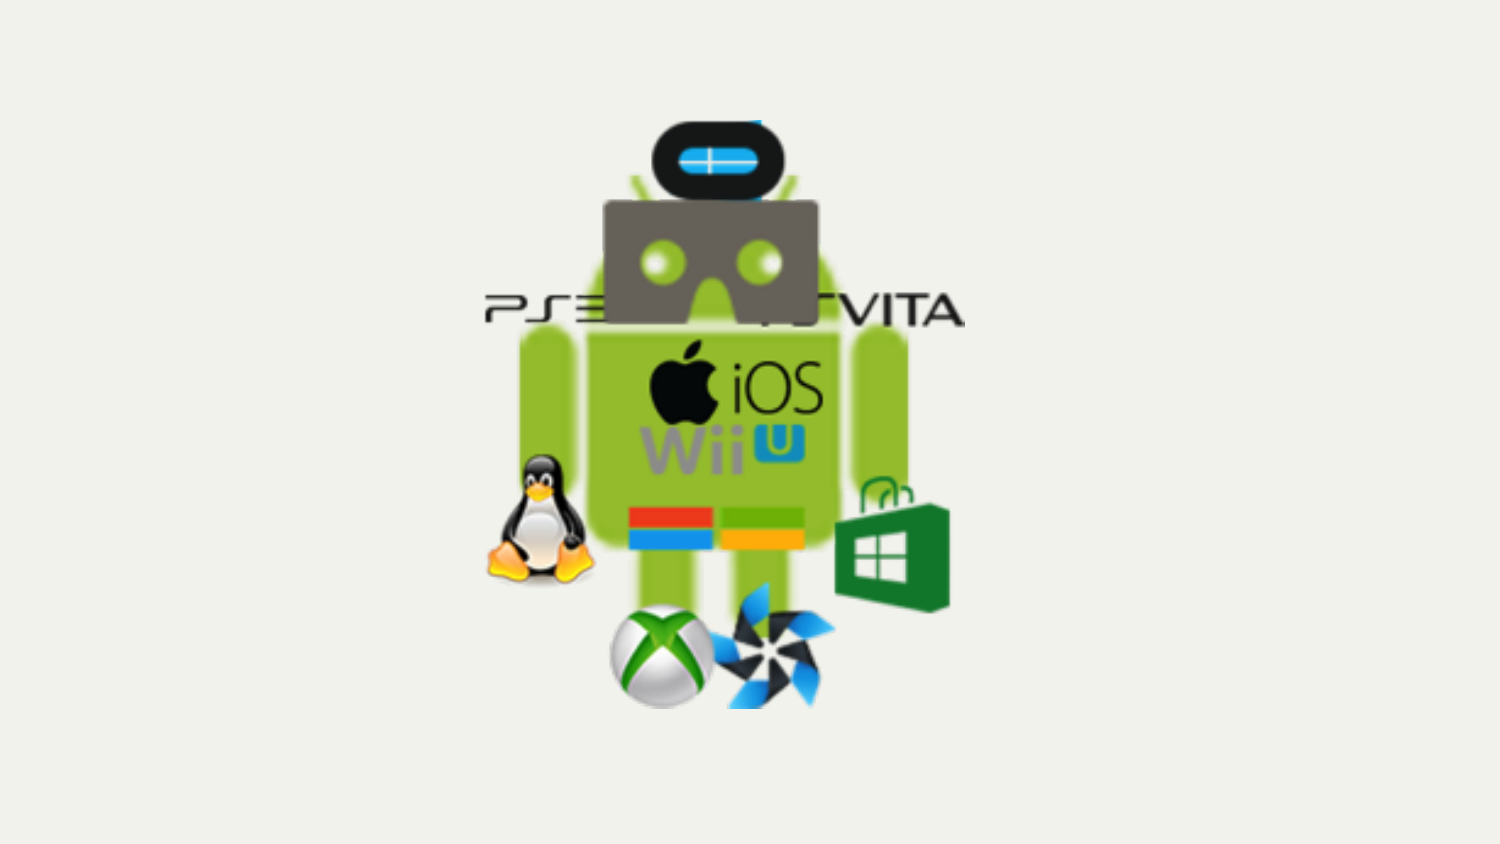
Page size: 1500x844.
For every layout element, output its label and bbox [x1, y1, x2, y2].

picture [484, 119, 966, 709]
